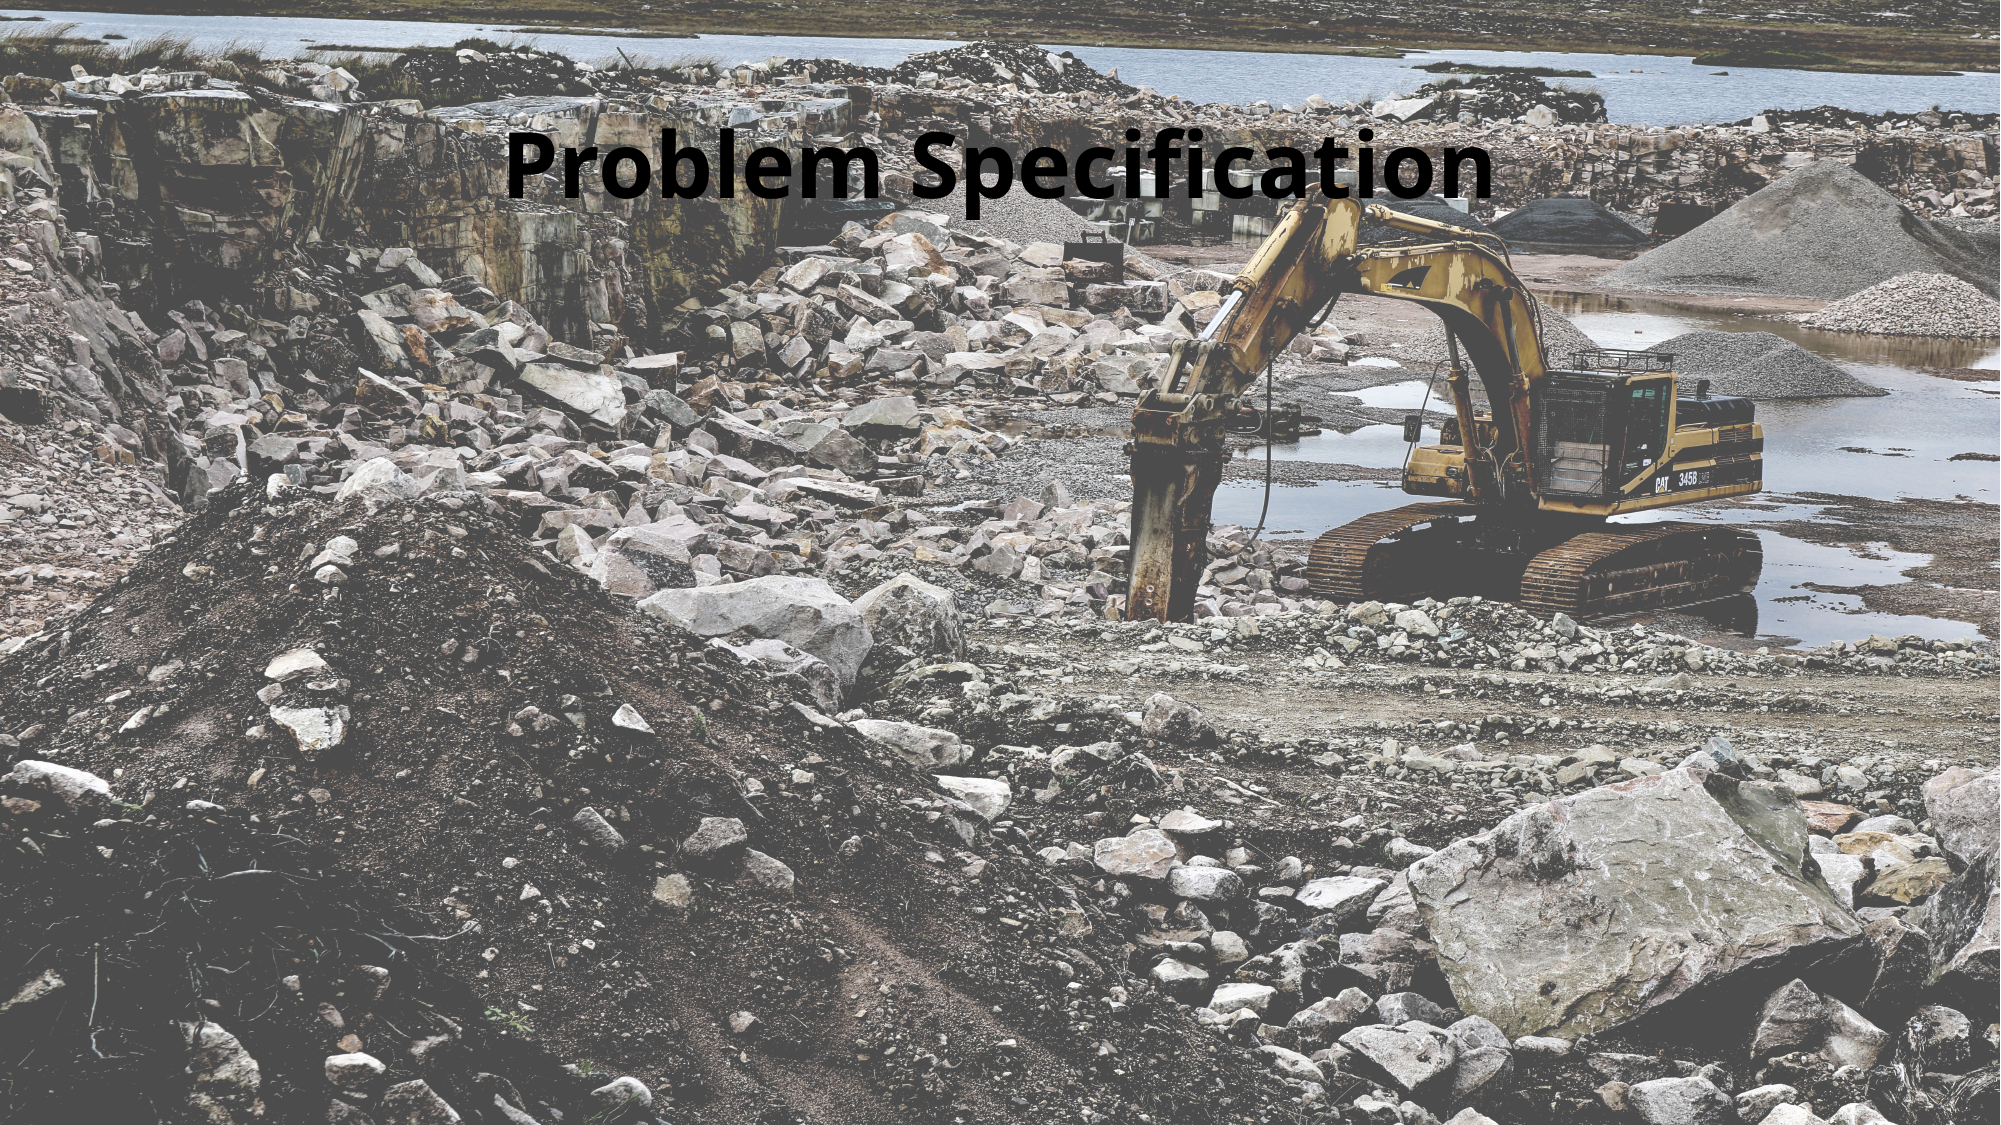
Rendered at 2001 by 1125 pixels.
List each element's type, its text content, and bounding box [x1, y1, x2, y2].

title Problem Specification [137, 59, 1863, 278]
